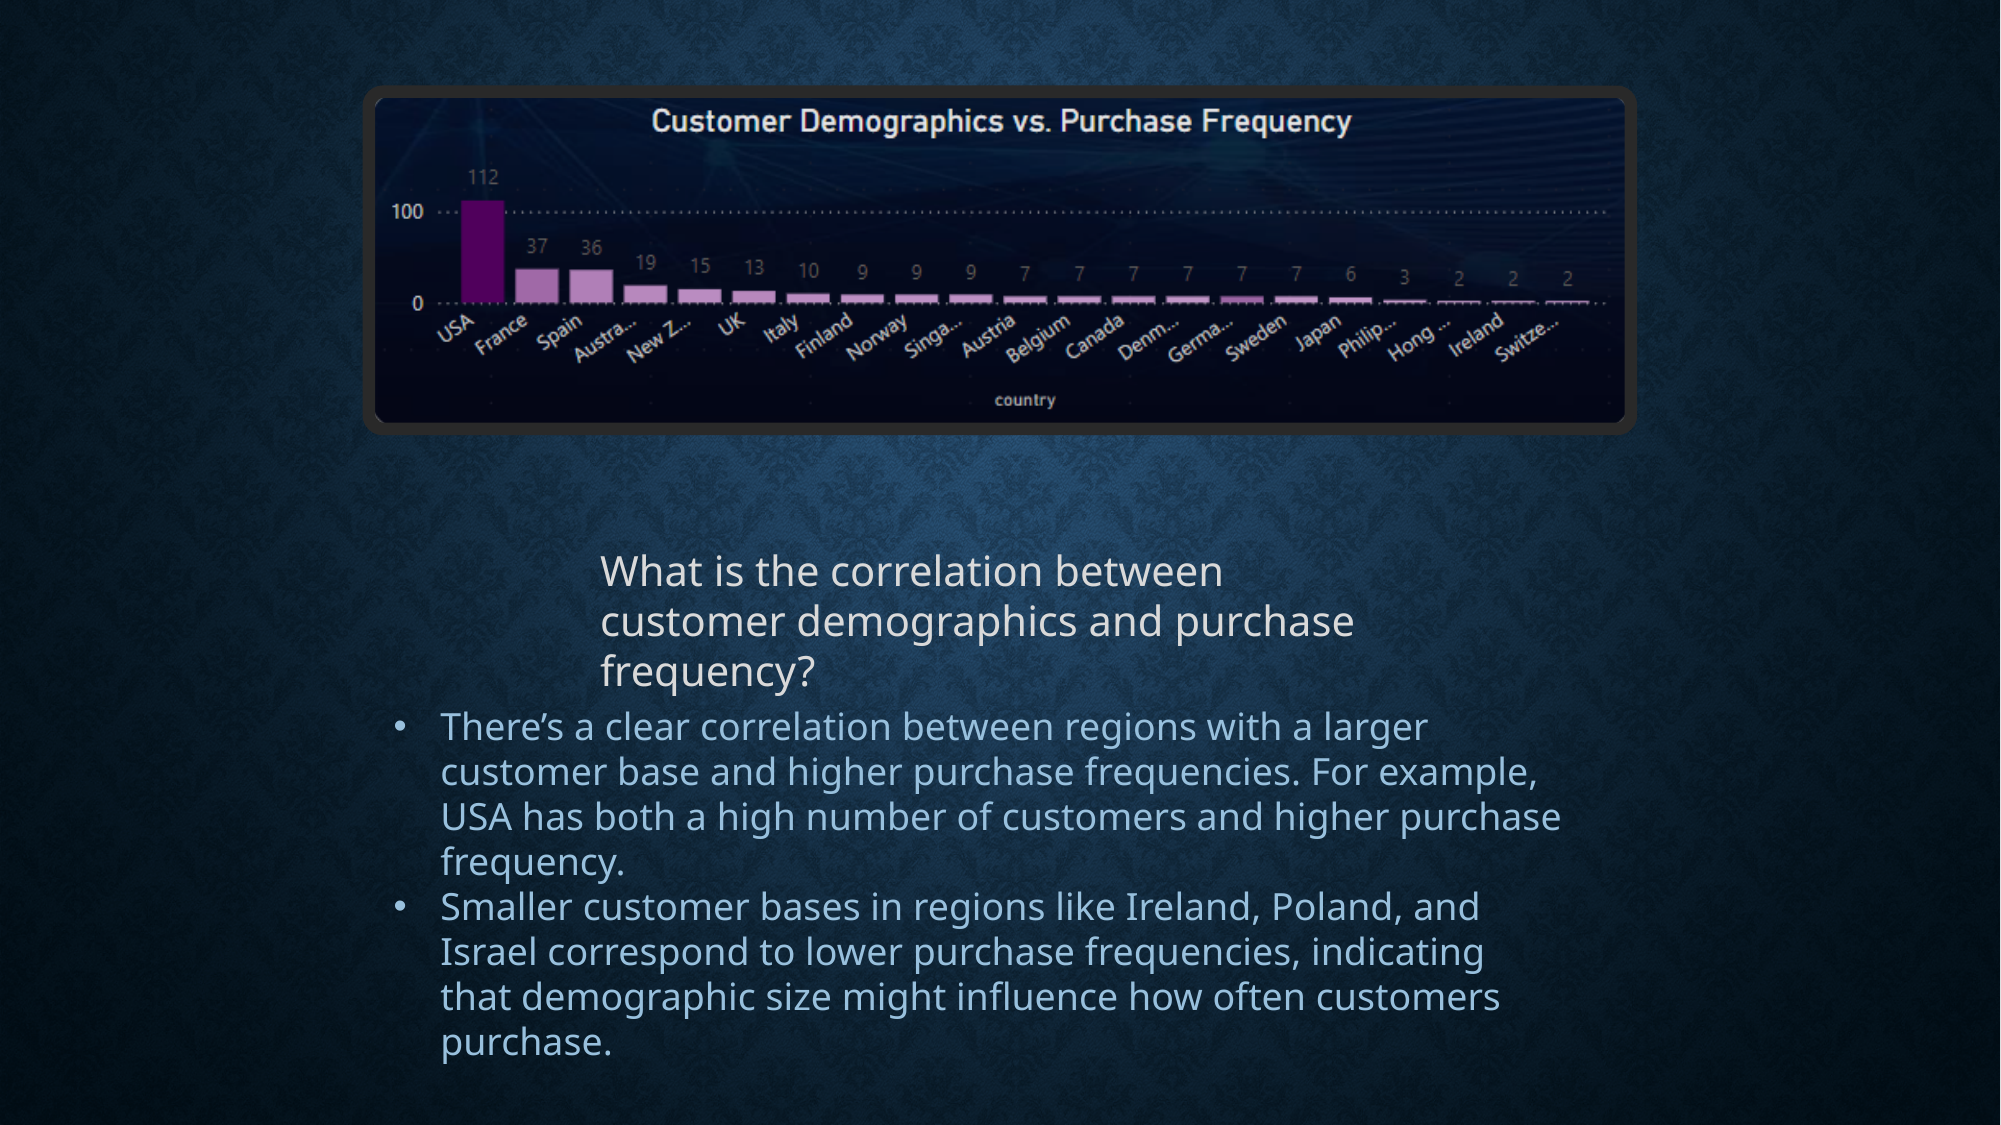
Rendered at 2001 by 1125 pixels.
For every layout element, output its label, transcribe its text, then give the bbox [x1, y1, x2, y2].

text_box There’s a clear correlation between regions with a larger customer base and higher purchase frequencies. For example, USA has both a high number of customers and higher purchase frequency. Smaller customer bases in regions like Ireland, Poland, and Israel correspond to lower purchase frequencies, indicating that demographic size might influence how often customers purchase. [378, 695, 1581, 1071]
text_box What is the correlation between customer demographics and purchase frequency? [585, 537, 1374, 695]
picture [368, 91, 1632, 430]
